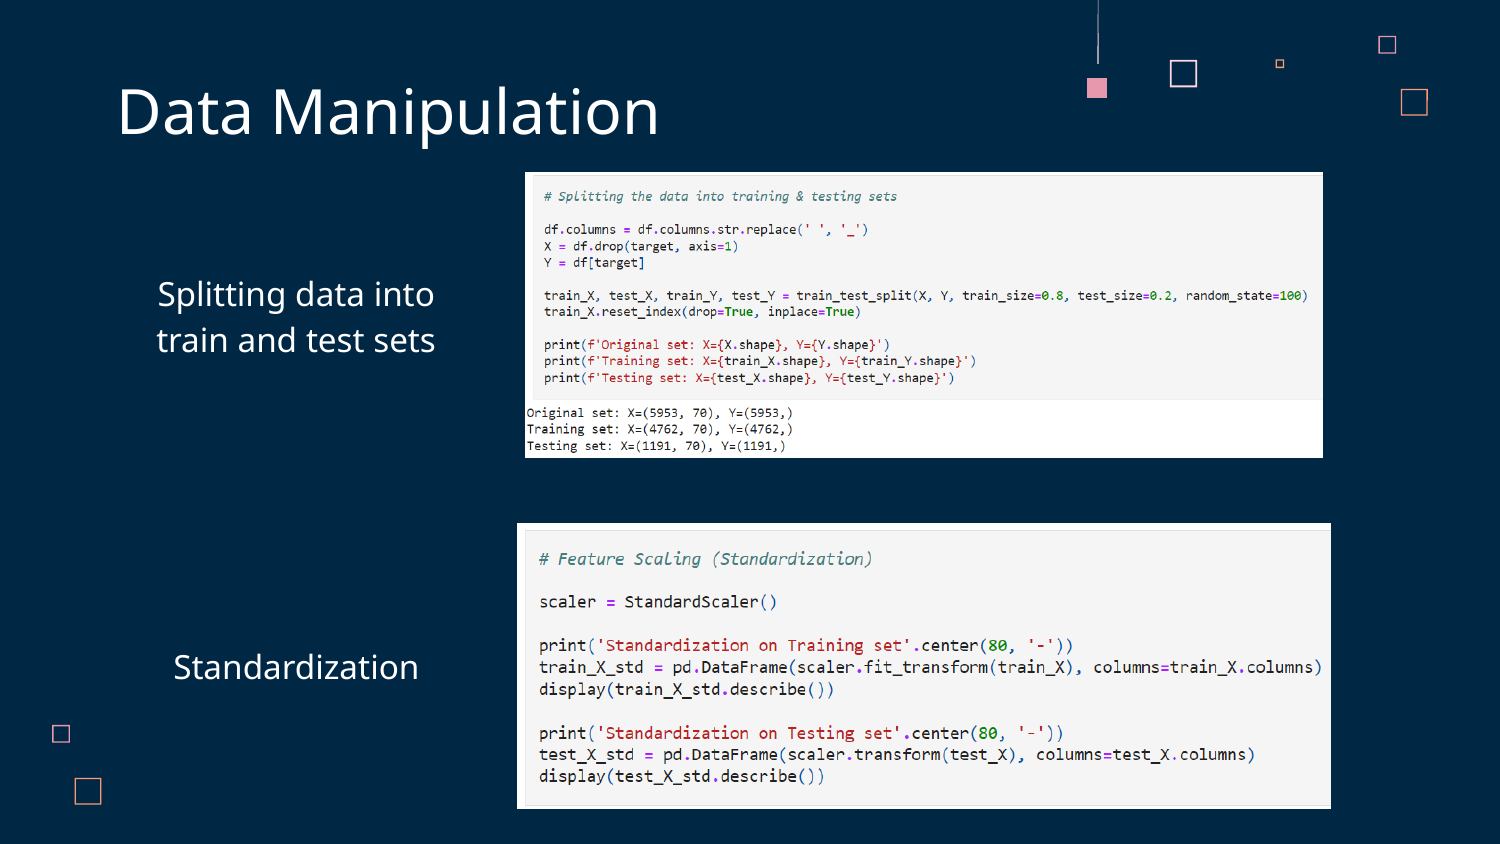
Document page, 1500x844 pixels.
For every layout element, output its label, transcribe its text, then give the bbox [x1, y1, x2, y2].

list Standardization [140, 624, 453, 708]
picture [524, 172, 1324, 459]
picture [517, 523, 1331, 810]
list Splitting data into train and test sets [140, 252, 453, 379]
title Data Manipulation [101, 67, 878, 163]
